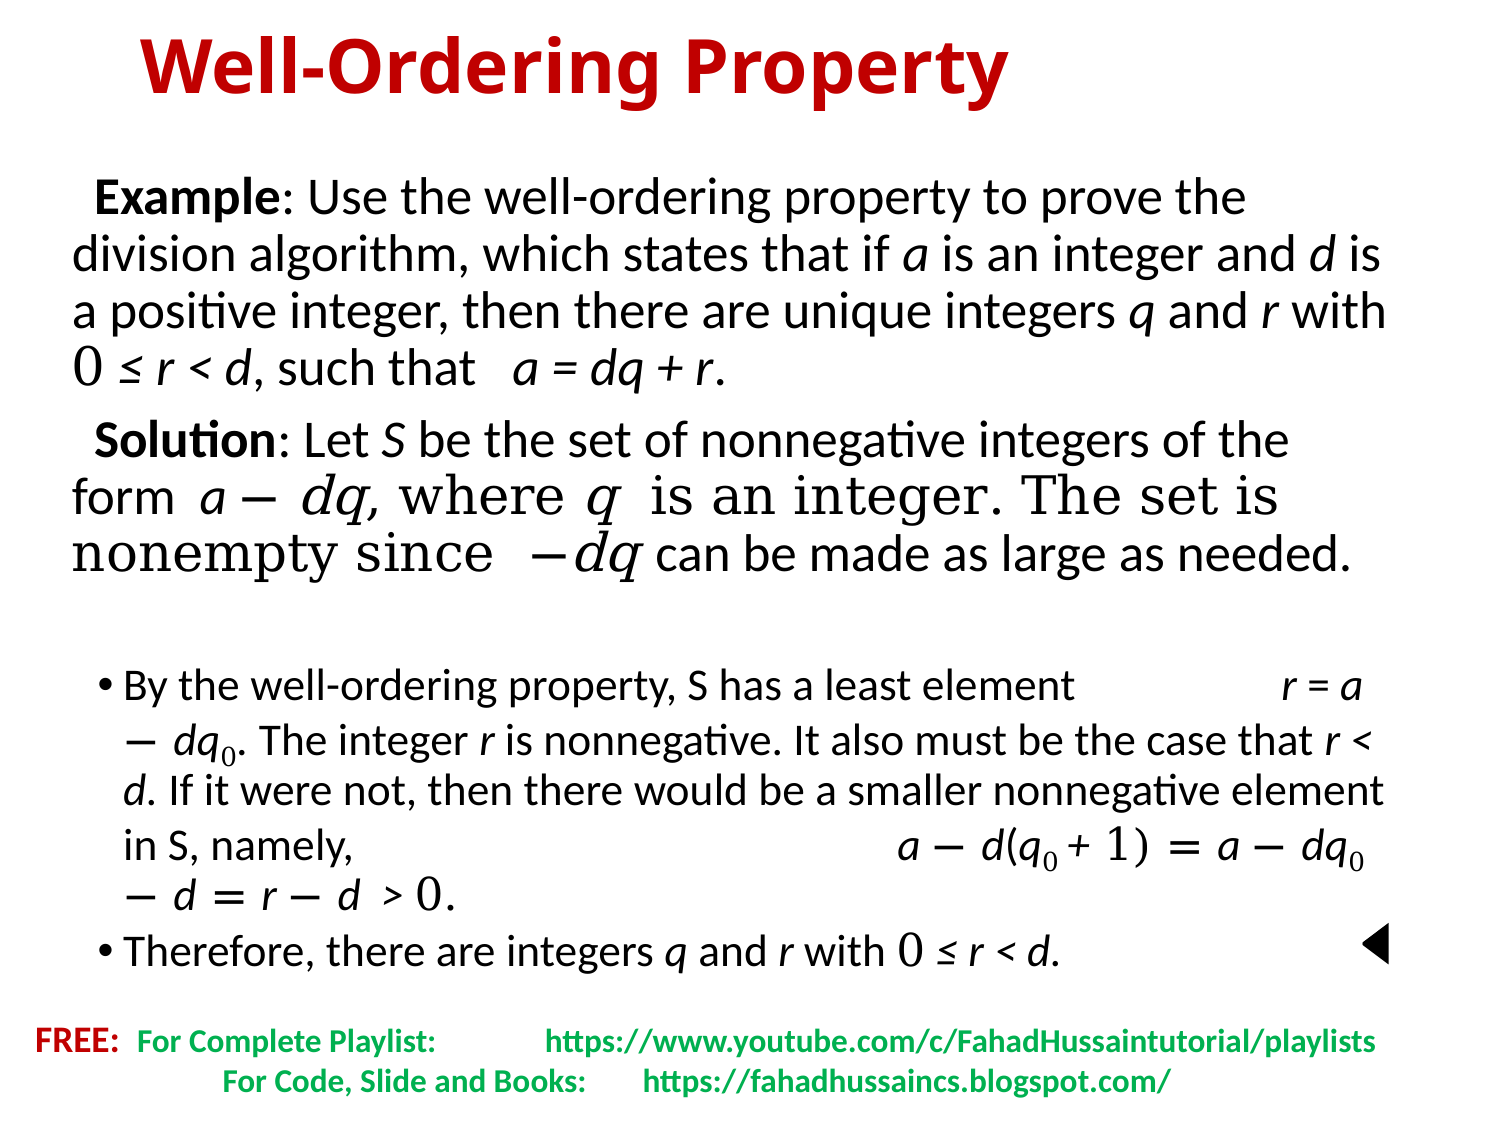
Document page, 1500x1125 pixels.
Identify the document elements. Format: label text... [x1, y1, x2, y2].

list Example: Use the well-ordering property to prove the division algorithm, which states that if a is an integer and d is a positive integer, then there are unique integers q and r with 0 ≤ r < d, such that a = dq + r. Solution: Let S be the set of nonnegative integers of the form a − dq, where q is an integer. The set is nonempty since −dq can be made as large as needed. By the well-ordering property, S has a least element r = a − dq0. The integer r is nonnegative. It also must be the case that r < d. If it were not, then there would be a smaller nonnegative element in S, namely, a − d(q0 + 1) = a − dq0 − d = r − d > 0. Therefore, there are integers q and r with 0 ≤ r < d. [31, 161, 1416, 1000]
text_box −2 . [1360, 922, 1389, 965]
text_box FREE: For Complete Playlist: https://www.youtube.com/c/FahadHussaintutorial/playlists For Code, Slide and Books: https://fahadhussaincs.blogspot.com/ [20, 1007, 1480, 1107]
title Well-Ordering Property [125, 11, 1419, 127]
